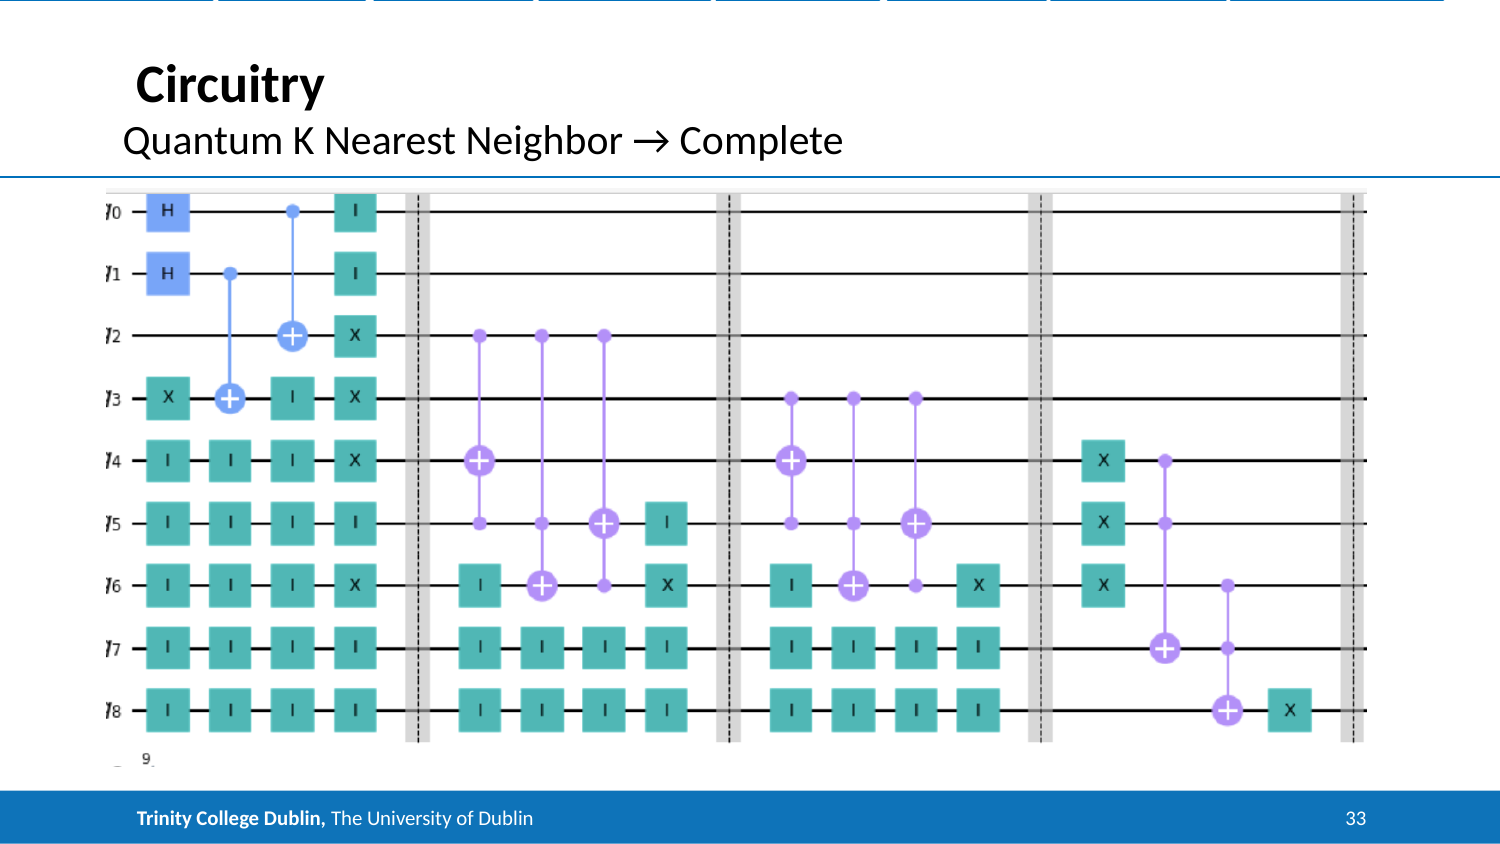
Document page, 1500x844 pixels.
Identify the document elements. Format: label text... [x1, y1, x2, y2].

list Quantum K Nearest Neighbor → Complete [122, 112, 1367, 164]
title Circuitry [135, 44, 1367, 112]
picture [105, 188, 1367, 767]
